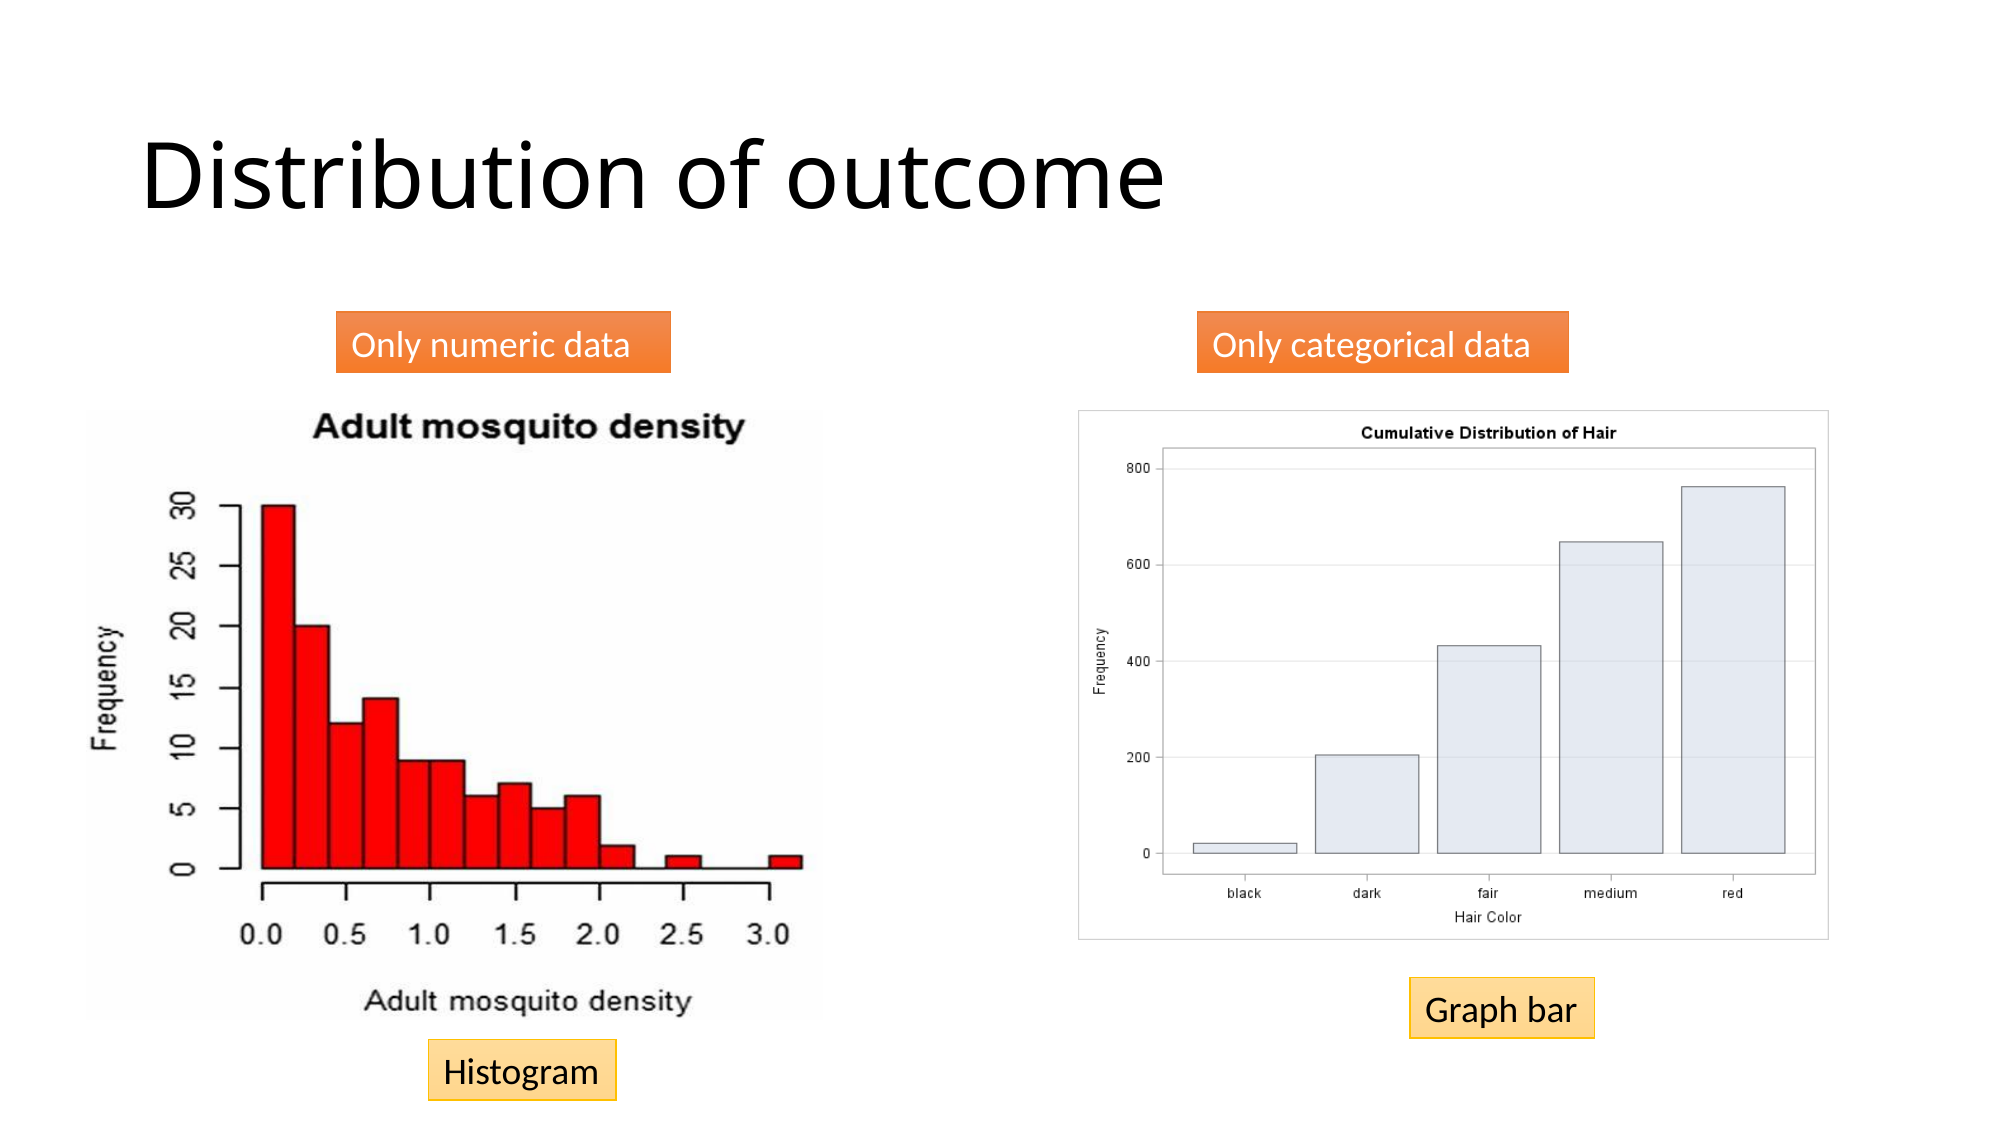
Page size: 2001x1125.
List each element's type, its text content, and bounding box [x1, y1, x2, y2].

picture [1078, 410, 1829, 940]
title Distribution of outcome [124, 70, 1850, 288]
text_box Only numeric data [336, 312, 671, 373]
picture [86, 410, 823, 1020]
text_box Only categorical data [1197, 312, 1569, 373]
text_box Graph bar [1410, 977, 1595, 1039]
text_box Histogram [428, 1039, 617, 1101]
